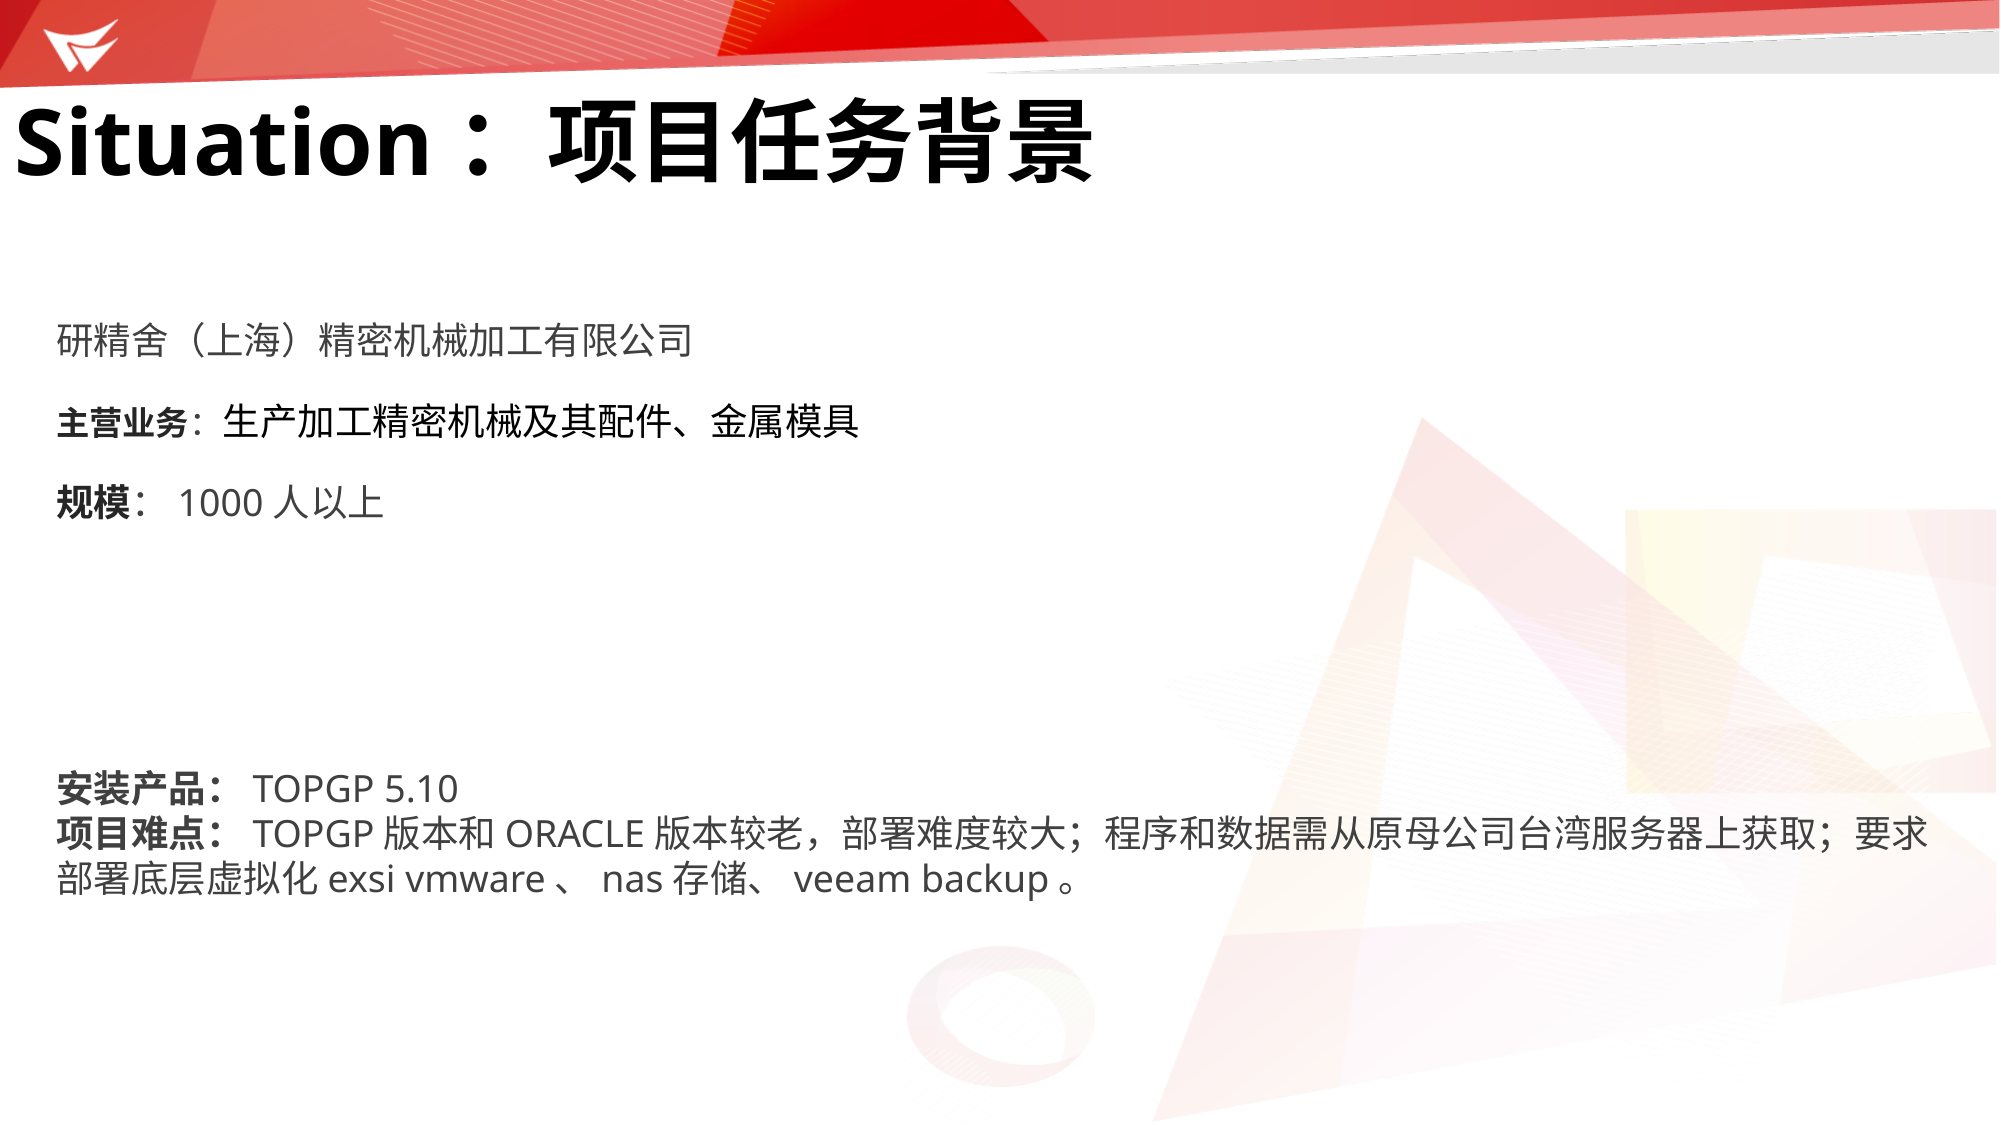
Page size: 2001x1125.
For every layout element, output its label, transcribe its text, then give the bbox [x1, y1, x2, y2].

text_box Situation：项目任务背景 [0, 88, 2000, 203]
text_box 安装产品：TOPGP 5.10 项目难点：TOPGP版本和ORACLE版本较老，部署难度较大；程序和数据需从原母公司台湾服务器上获取；要求部署底层虚拟化exsi vmware、nas存储、veeam backup。 [41, 757, 1976, 908]
text_box 研精舍（上海）精密机械加工有限公司 主营业务：生产加工精密机械及其配件、金属模具 规模：1000人以上 [41, 273, 977, 532]
picture [0, 0, 2000, 88]
picture [903, 413, 1998, 1125]
